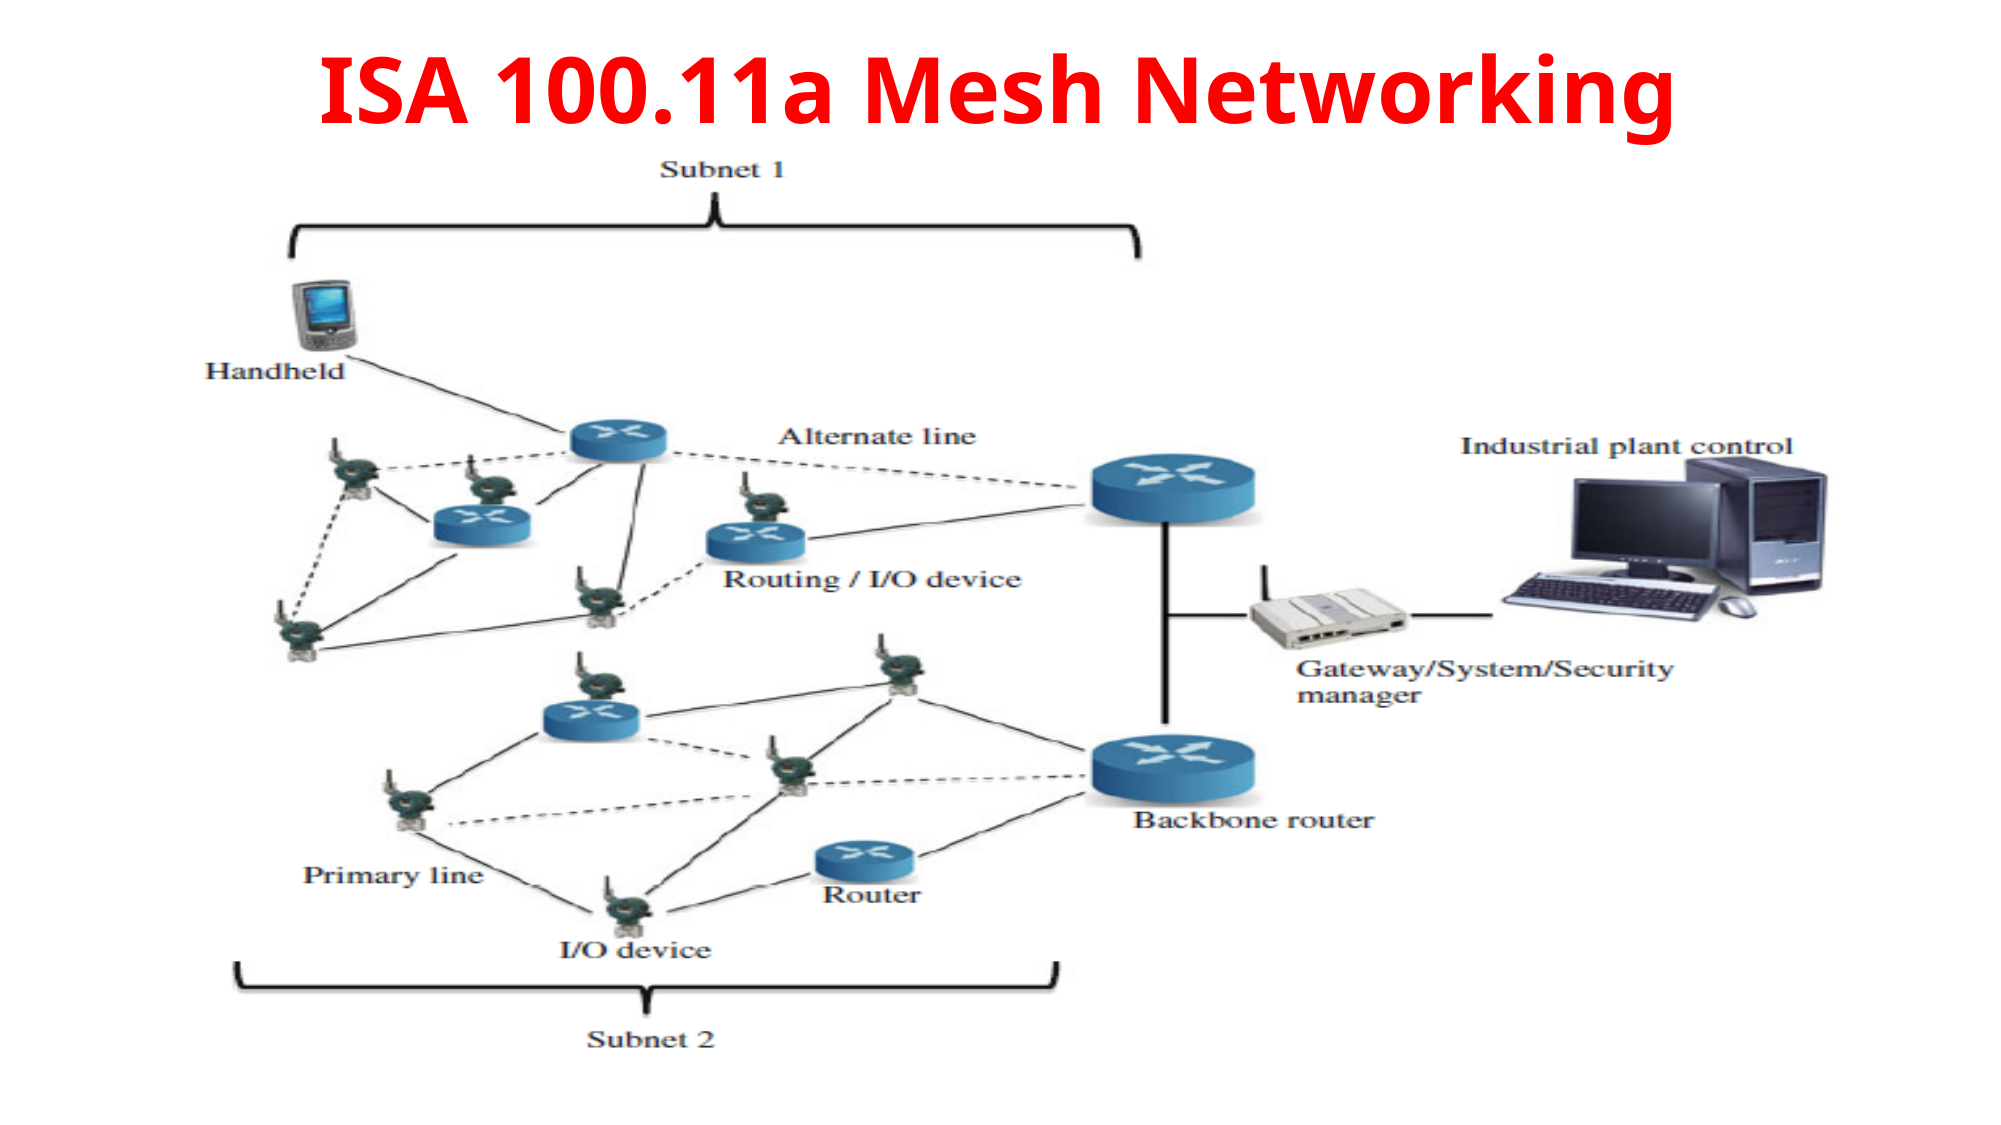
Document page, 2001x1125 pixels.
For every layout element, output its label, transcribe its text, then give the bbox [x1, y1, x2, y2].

title ISA 100.11a Mesh Networking [137, 27, 1863, 159]
picture [101, 159, 1890, 1066]
